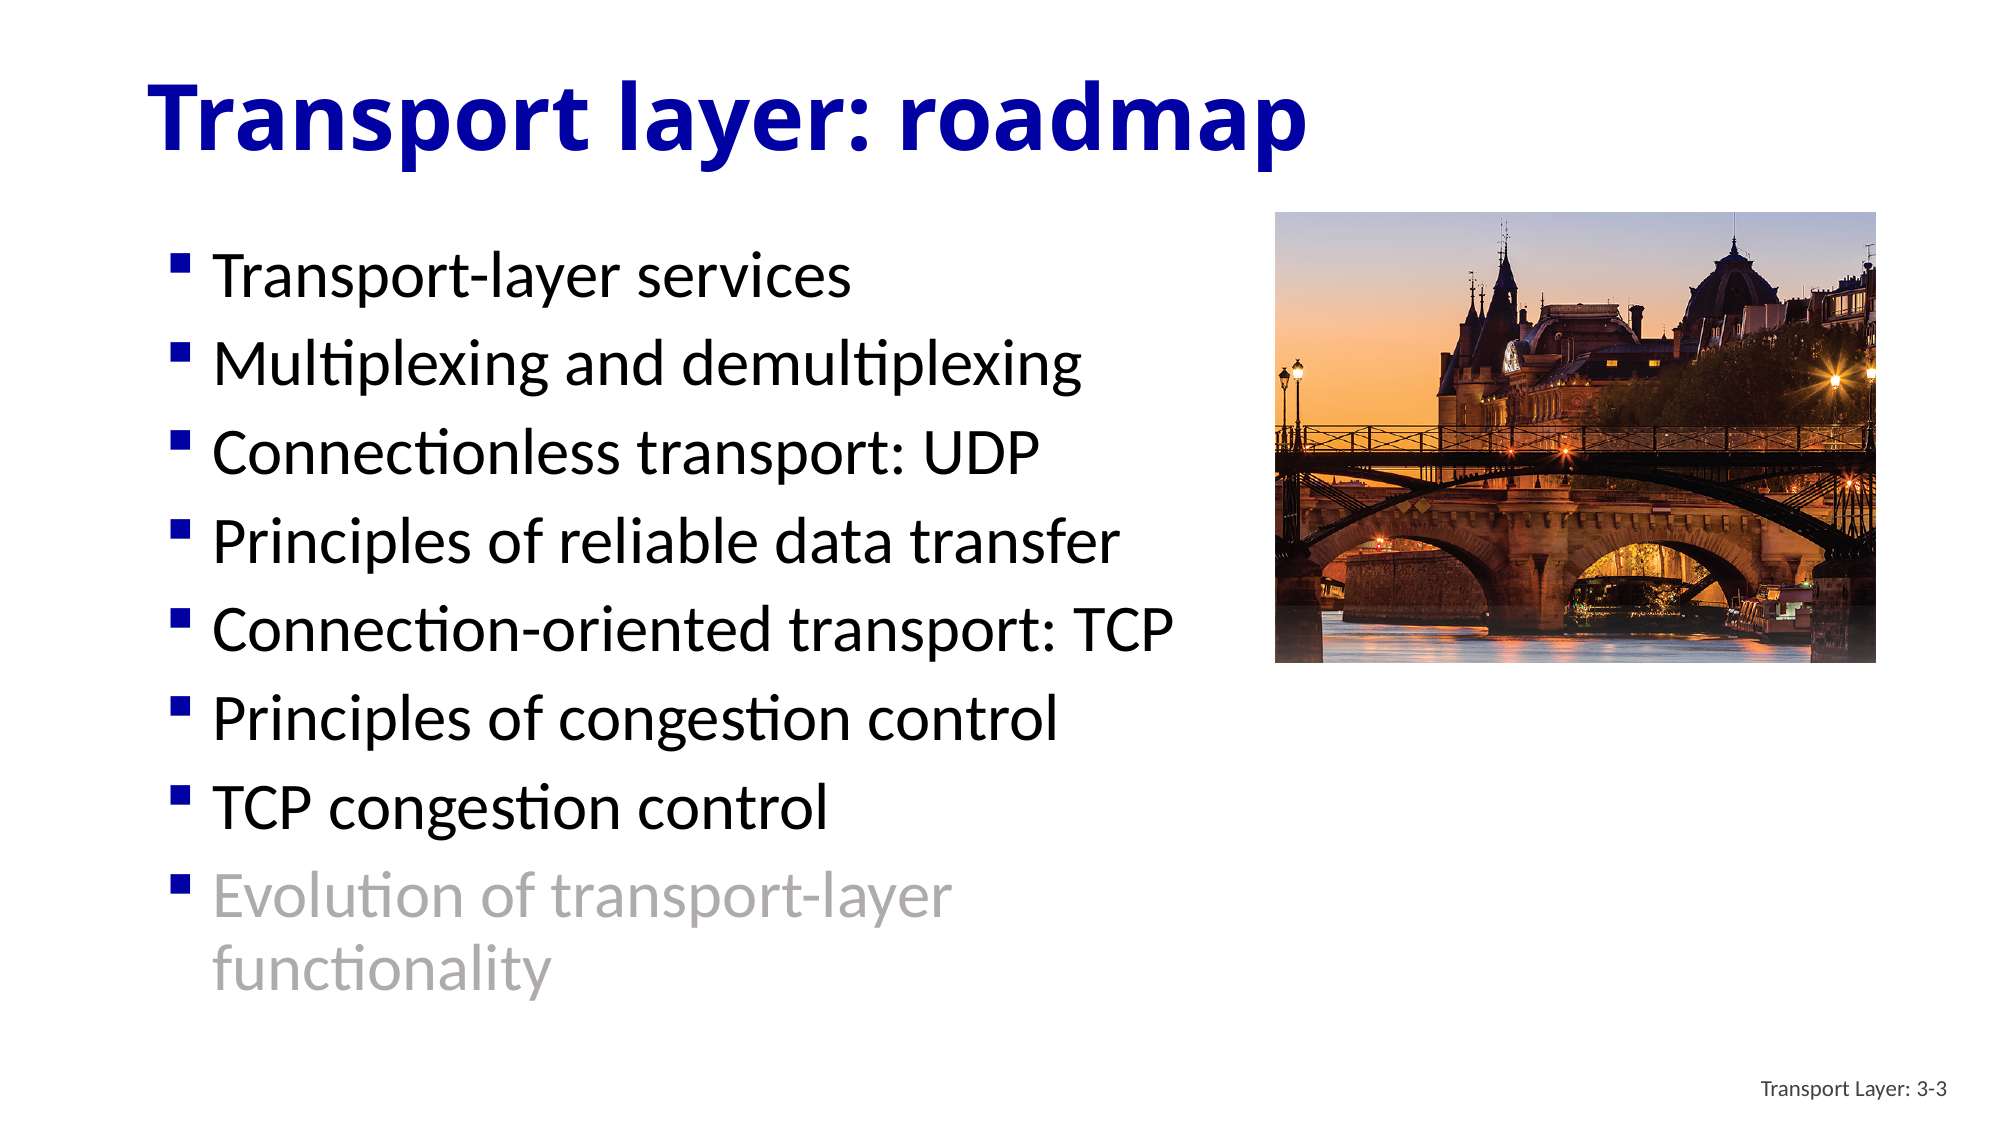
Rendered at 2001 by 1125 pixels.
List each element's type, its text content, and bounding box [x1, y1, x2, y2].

list Transport-layer services Multiplexing and demultiplexing Connectionless transport: UDP Principles of reliable data transfer Connection-oriented transport: TCP Principles of congestion control TCP congestion control Evolution of transport-layer functionality [131, 231, 1217, 1057]
title Transport layer: roadmap [131, 47, 1856, 195]
slide_number Transport Layer: 3-3 [1512, 1056, 1963, 1117]
picture [1275, 212, 1876, 663]
